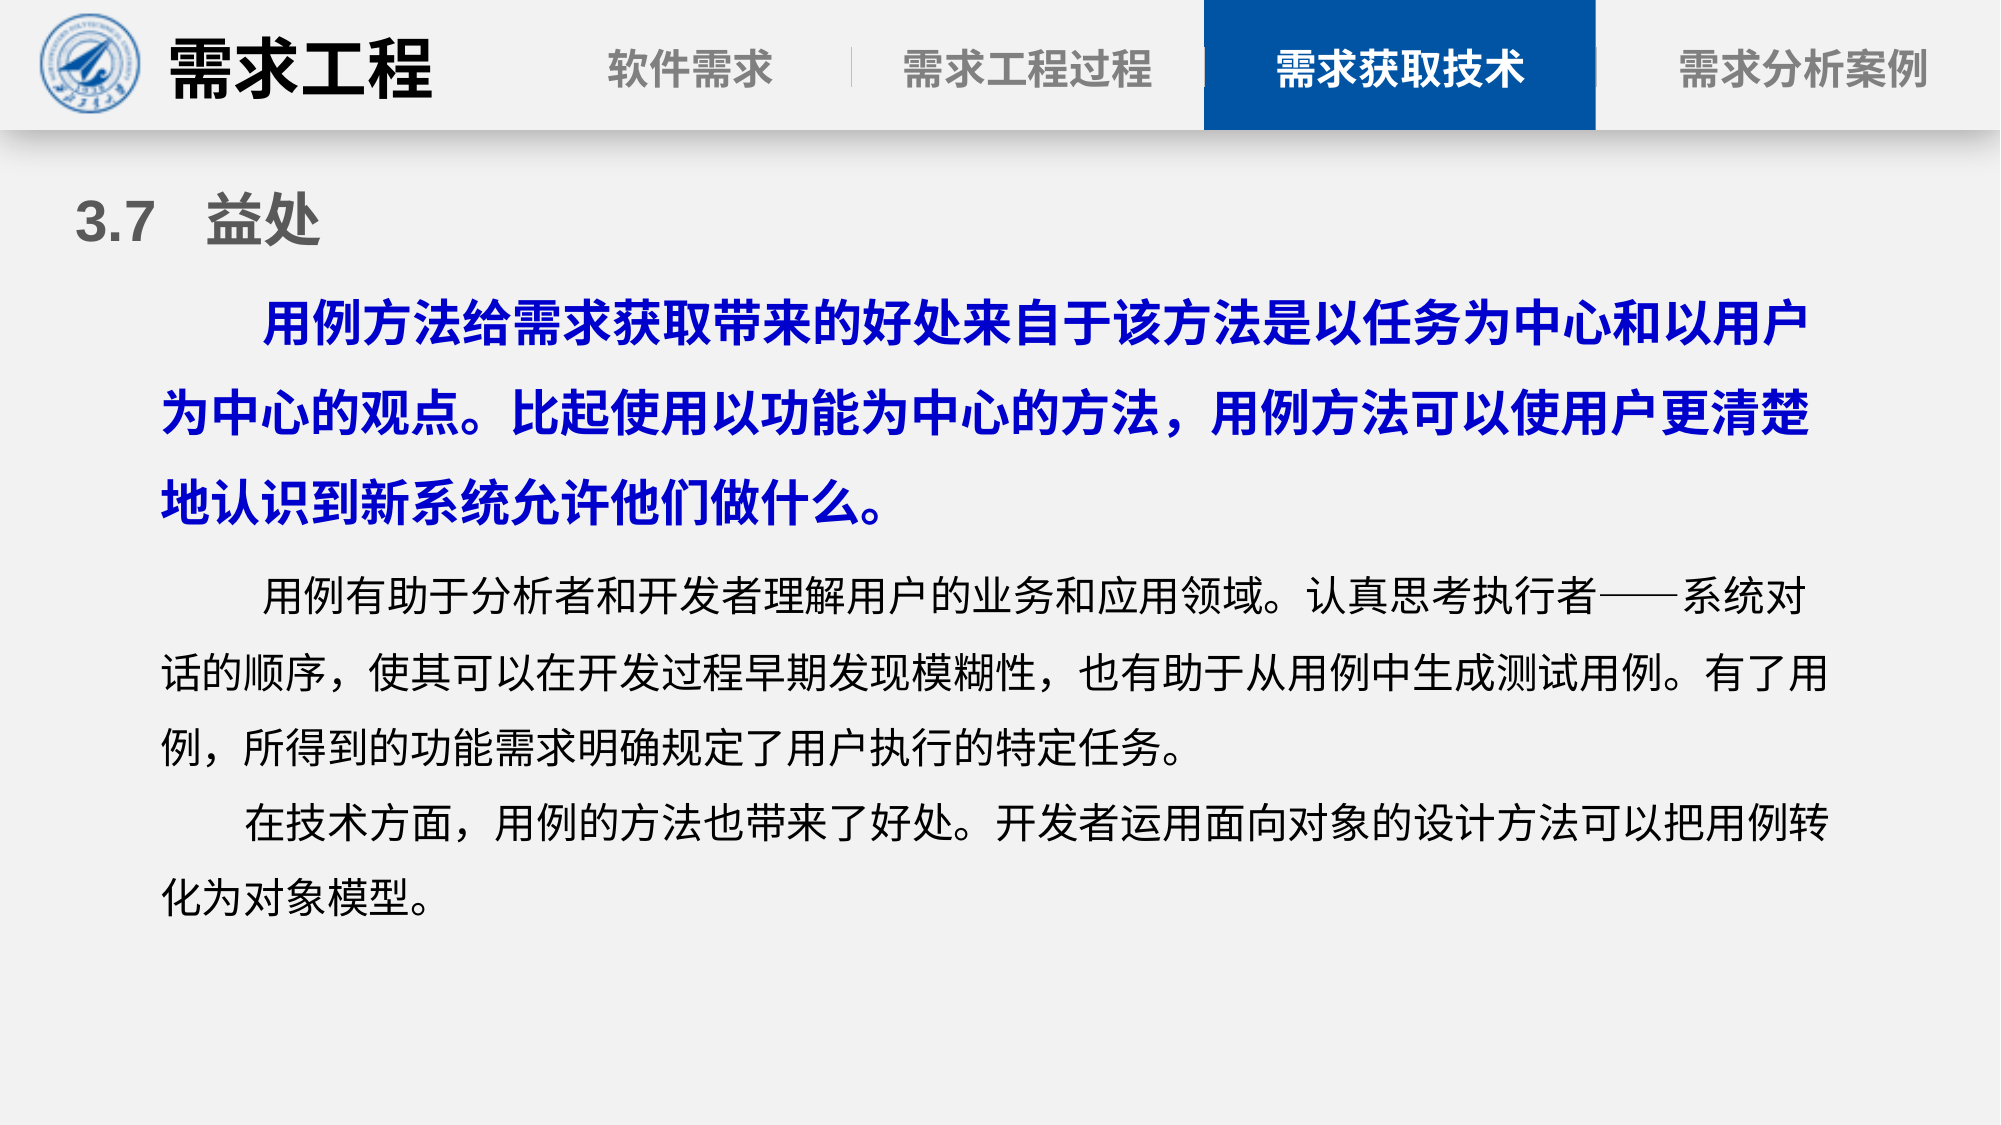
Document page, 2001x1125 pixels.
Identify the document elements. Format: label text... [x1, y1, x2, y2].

picture [22, 4, 153, 122]
text_box [1203, 0, 1597, 131]
text_box 需求工程 [152, 18, 480, 115]
text_box 用例方法给需求获取带来的好处来自于该方法是以任务为中心和以用户为中心的观点。比起使用以功能为中心的方法，用例方法可以使用户更清楚地认识到新系统允许他们做什么。 用例有助于分析者和开发者理解用户的业务和应用领域。认真思考执行者——系统对话的顺序，使其可以在开发过程早期发现模糊性，也有助于从用例中生成测试用例。有了用例，所得到的功能需求明确规定了用户执行的特定任务。 在技术方面，用例的方法也带来了好处。开发者运用面向对象的设计方法可以把用例转化为对象模型。 [145, 254, 1855, 929]
text_box 3.7 益处 [60, 176, 337, 261]
text_box 需求工程过程 [892, 35, 1164, 102]
text_box 需求分析案例 [1665, 35, 1942, 102]
text_box [1597, 0, 2000, 131]
text_box 需求获取技术 [1264, 35, 1536, 102]
text_box 软件需求 [580, 35, 802, 102]
text_box [0, 0, 1203, 131]
